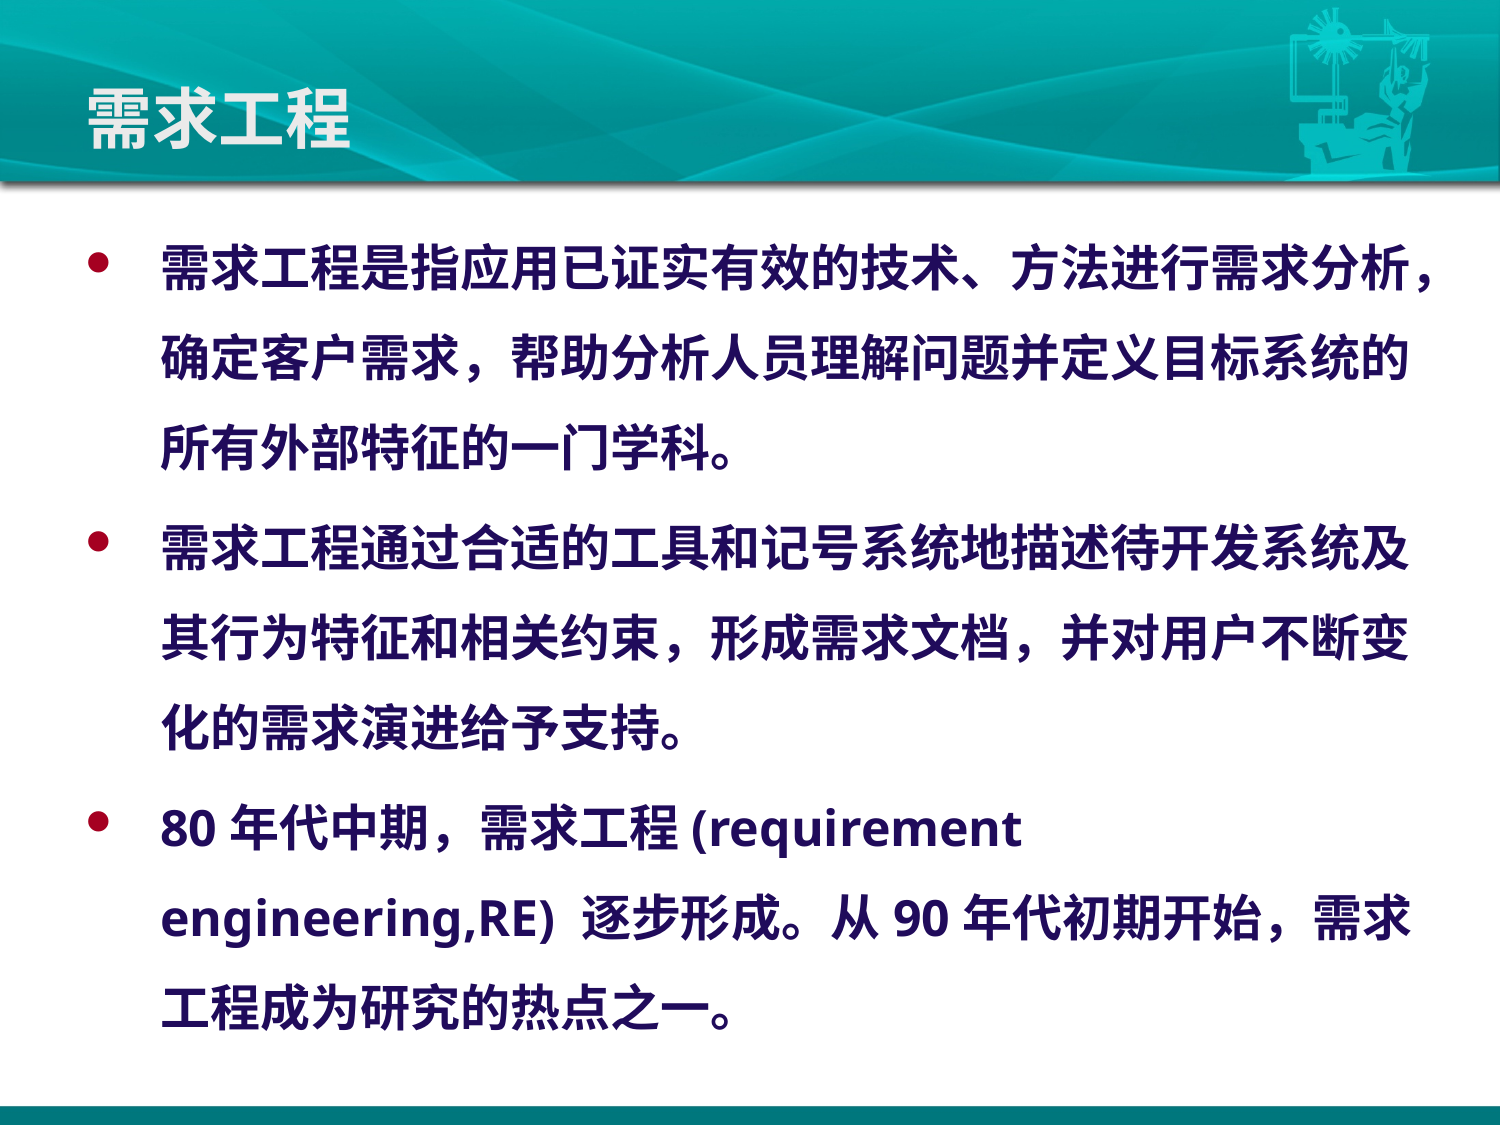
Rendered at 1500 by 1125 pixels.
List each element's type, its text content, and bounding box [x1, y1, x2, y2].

list 需求工程是指应用已证实有效的技术、方法进行需求分析，确定客户需求，帮助分析人员理解问题并定义目标系统的所有外部特征的一门学科。 需求工程通过合适的工具和记号系统地描述待开发系统及其行为特征和相关约束，形成需求文档，并对用户不断变化的需求演进给予支持。 80年代中期，需求工程(requirement engineering,RE) 逐步形成。从90年代初期开始，需求工程成为研究的热点之一。 [70, 199, 1430, 1067]
picture [0, 0, 1500, 1125]
title 需求工程 [70, 23, 1496, 211]
